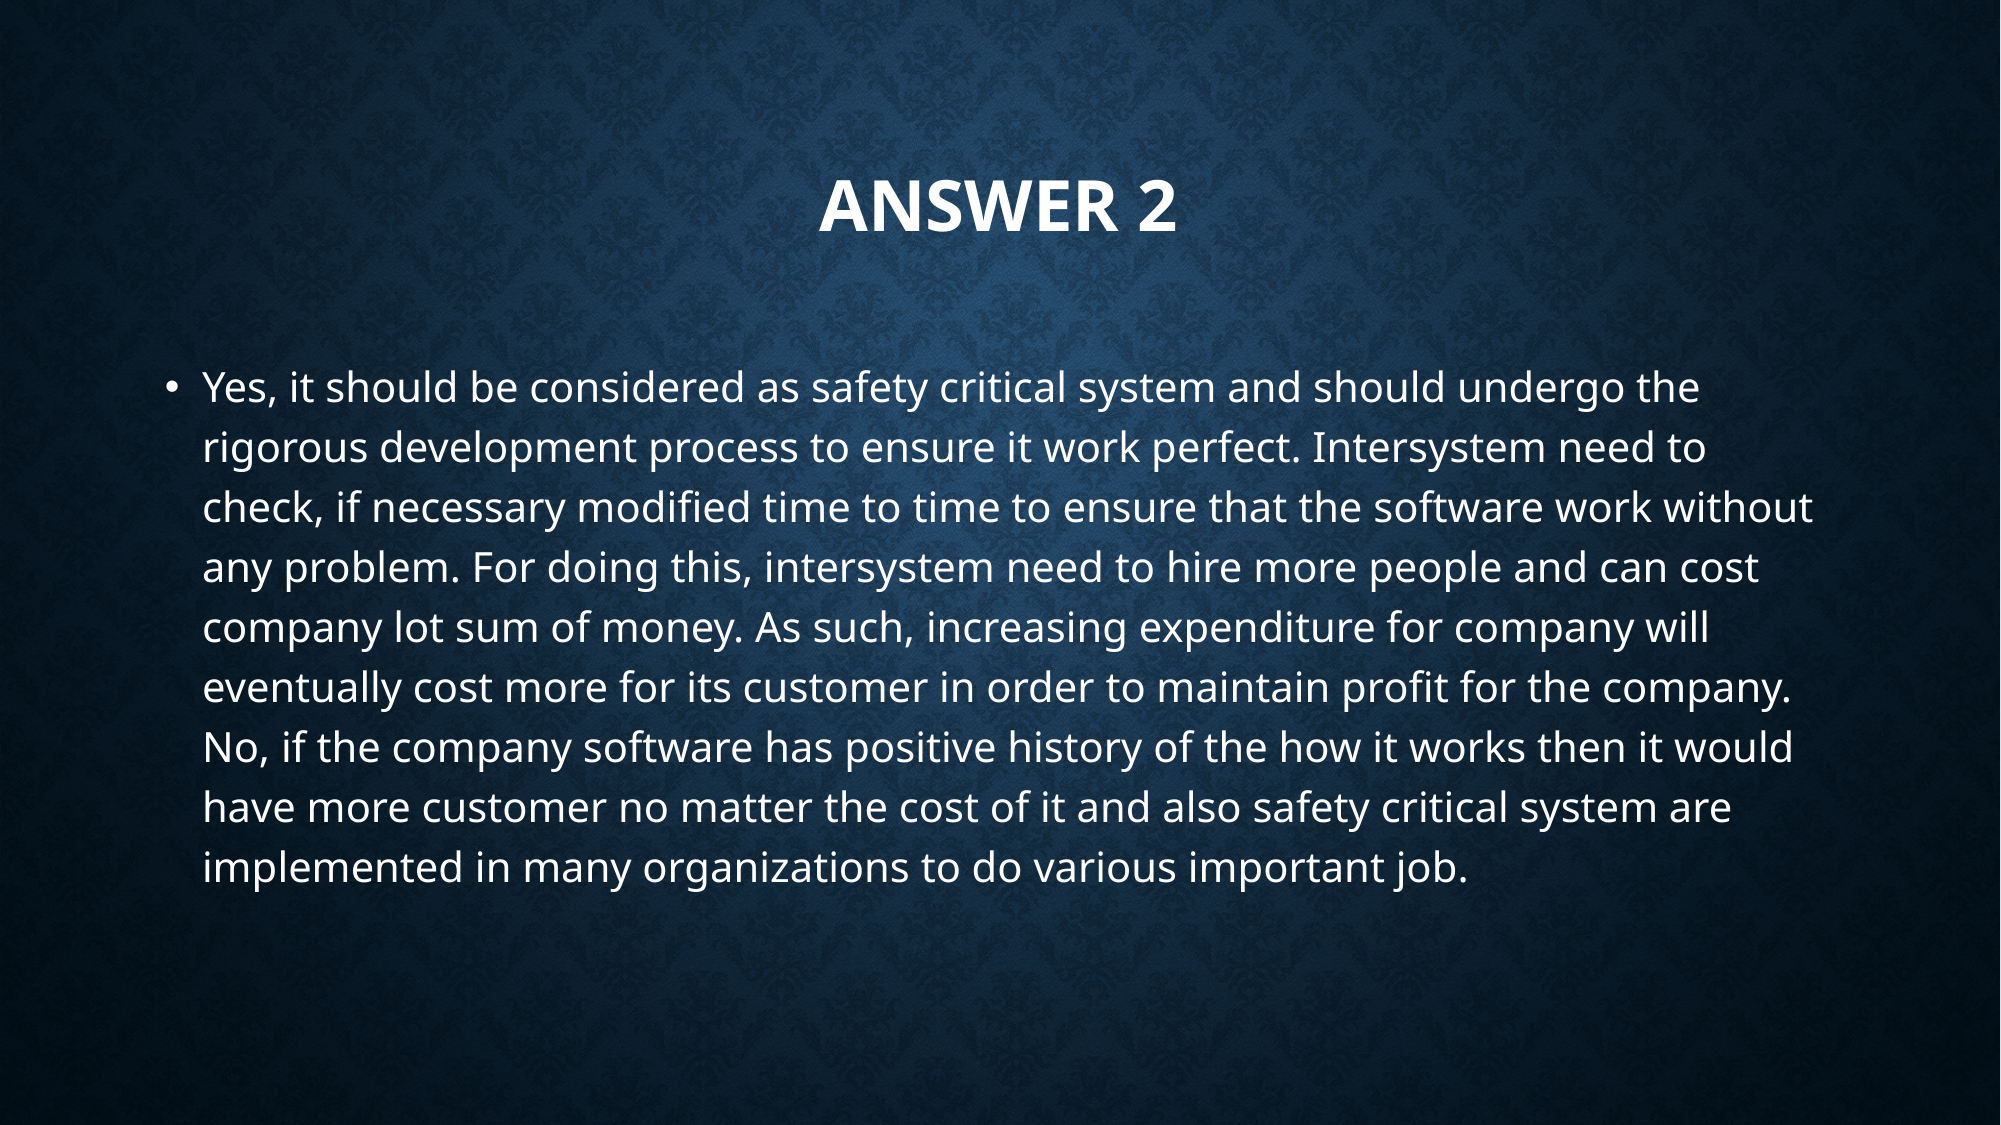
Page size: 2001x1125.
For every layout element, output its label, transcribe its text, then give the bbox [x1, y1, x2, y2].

text_box Yes, it should be considered as safety critical system and should undergo the rigorous development process to ensure it work perfect. Intersystem need to check, if necessary modified time to time to ensure that the software work without any problem. For doing this, intersystem need to hire more people and can cost company lot sum of money. As such, increasing expenditure for company will eventually cost more for its customer in order to maintain profit for the company. No, if the company software has positive history of the how it works then it would have more customer no matter the cost of it and also safety critical system are implemented in many organizations to do various important job. [149, 343, 1849, 950]
picture [0, 0, 2001, 1125]
text_box Answer 2 [149, 99, 1849, 318]
